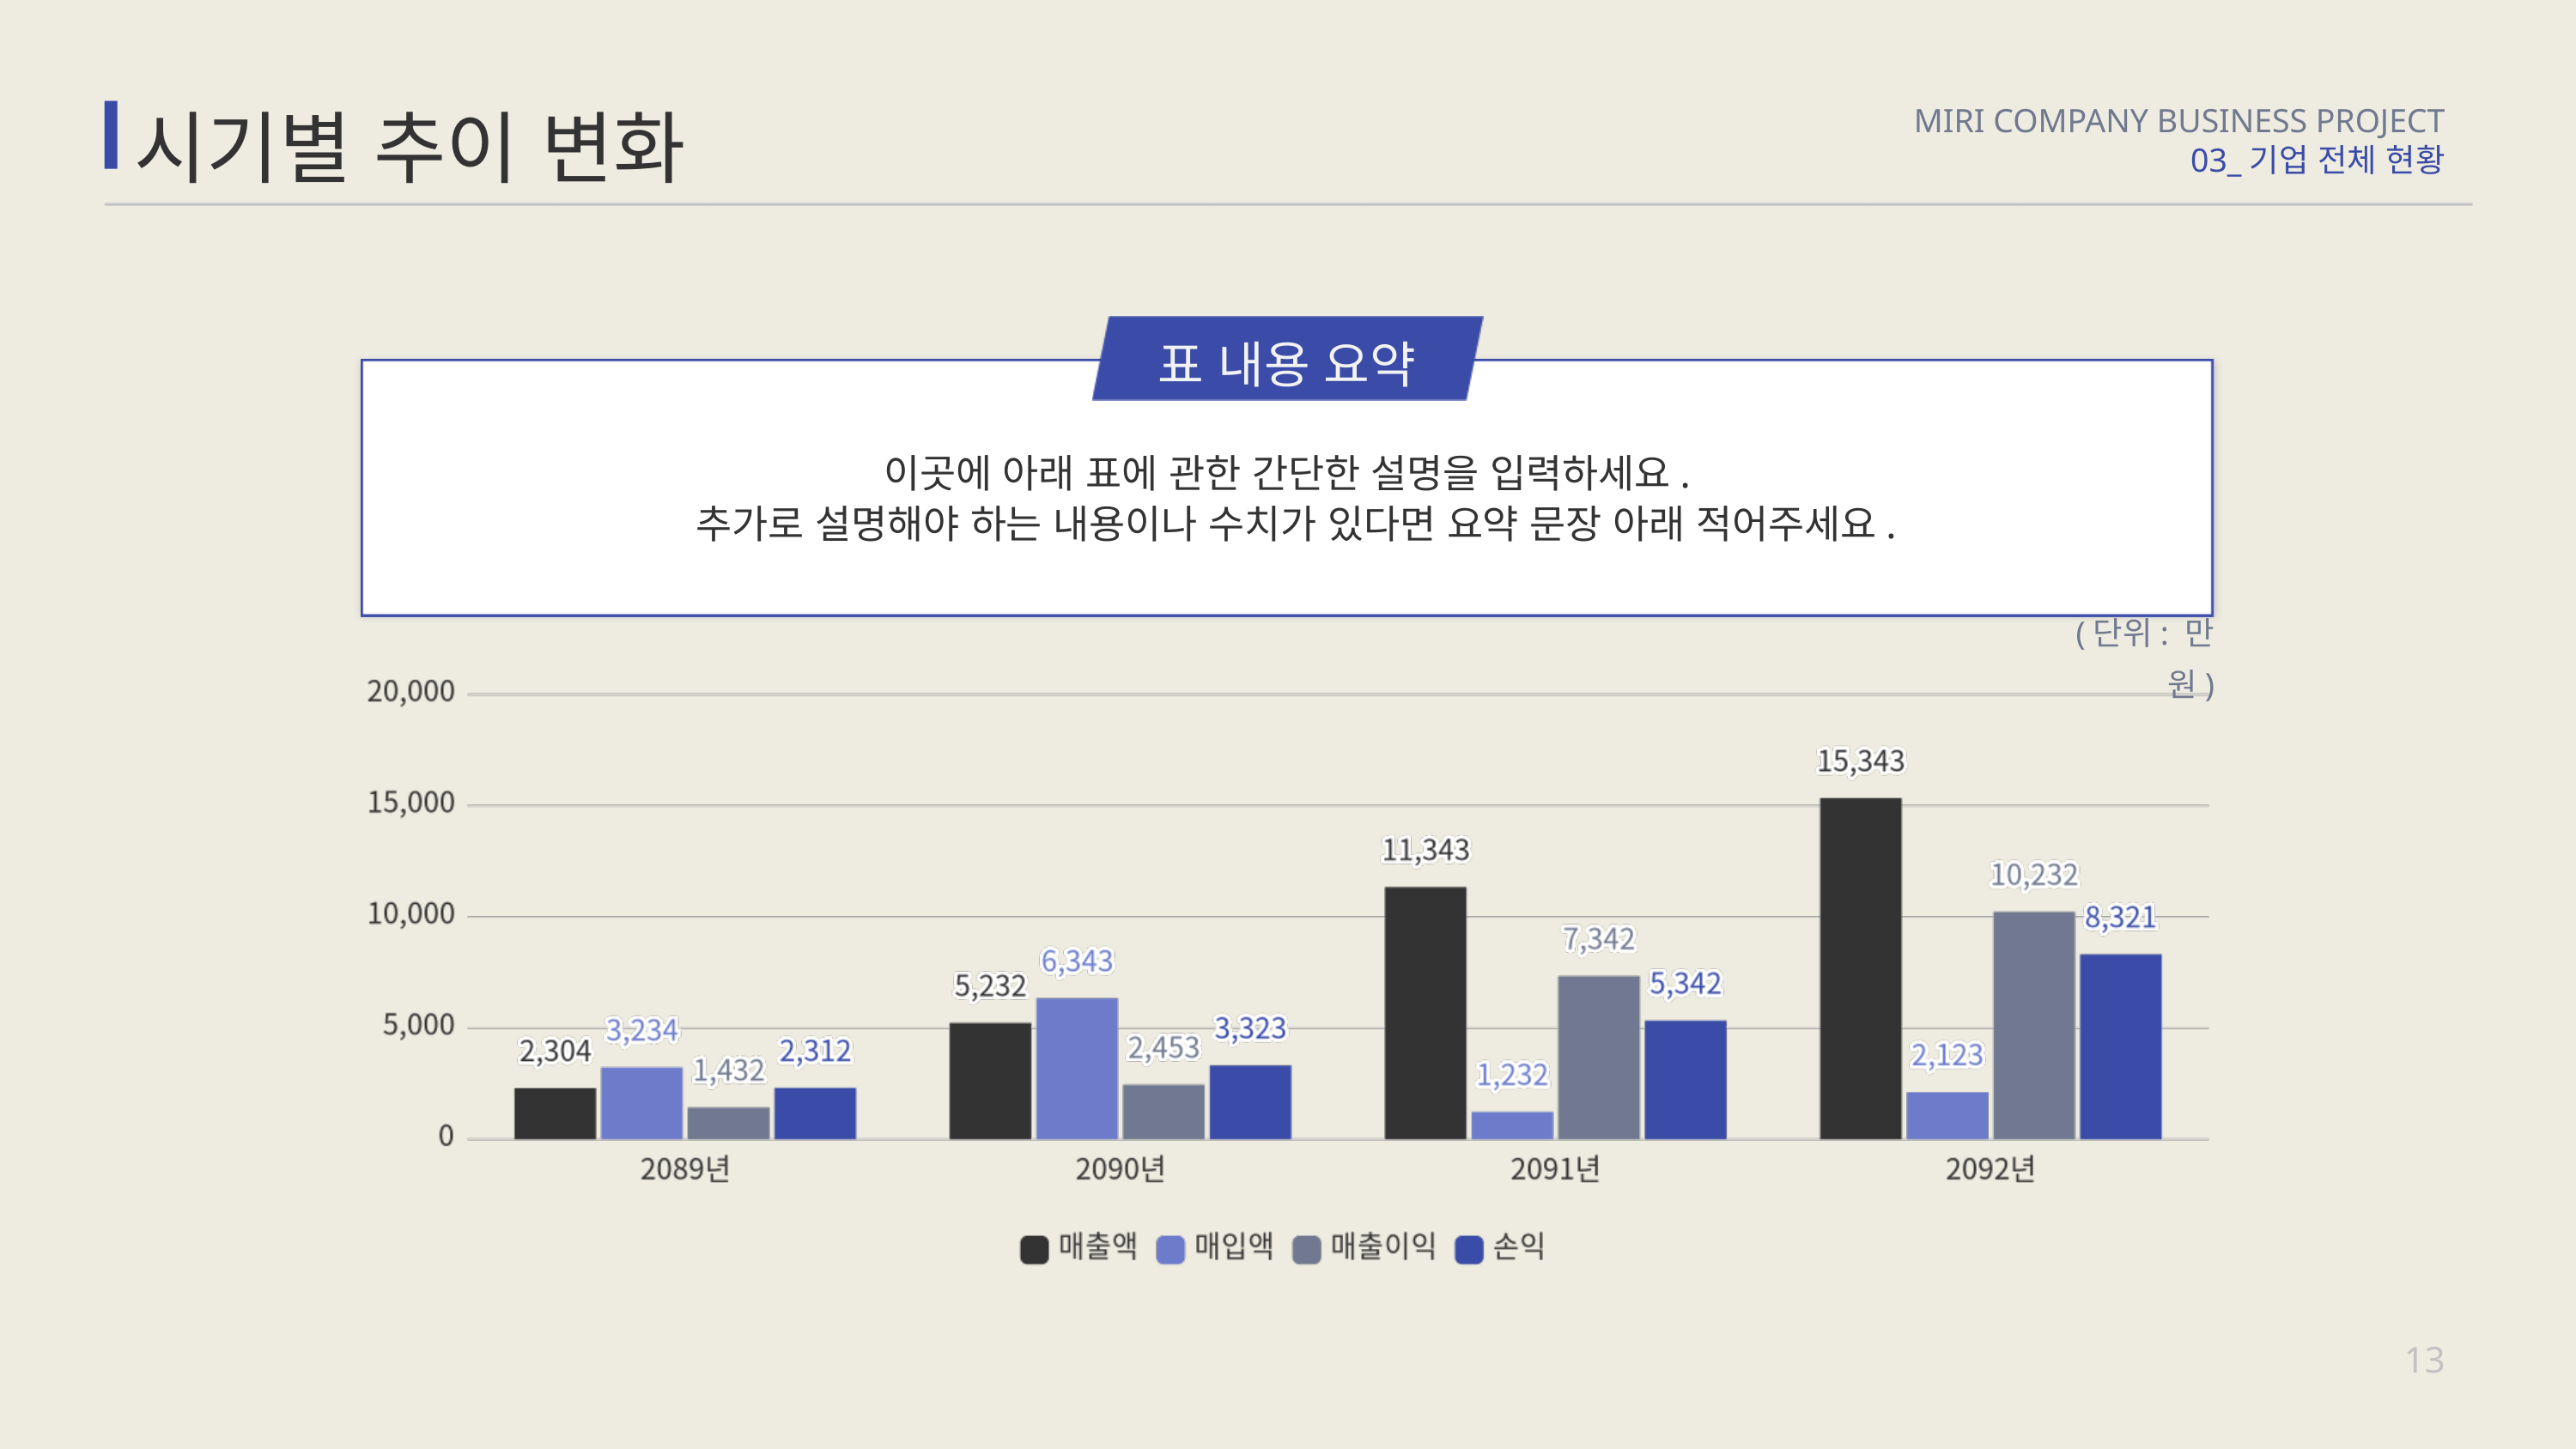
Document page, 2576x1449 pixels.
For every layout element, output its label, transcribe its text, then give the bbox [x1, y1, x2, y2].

text_box 13 [2348, 1326, 2445, 1378]
picture [76, 101, 145, 168]
picture [361, 316, 2215, 617]
text_box 시기별 추이 변화 [134, 75, 734, 186]
text_box 03_기업 전체 현황 [1985, 130, 2445, 176]
picture [103, 202, 2473, 206]
text_box (단위: 만 원) [2030, 629, 2215, 639]
picture [354, 641, 2222, 1279]
text_box MIRI COMPANY BUSINESS PROJECT [1769, 91, 2445, 136]
